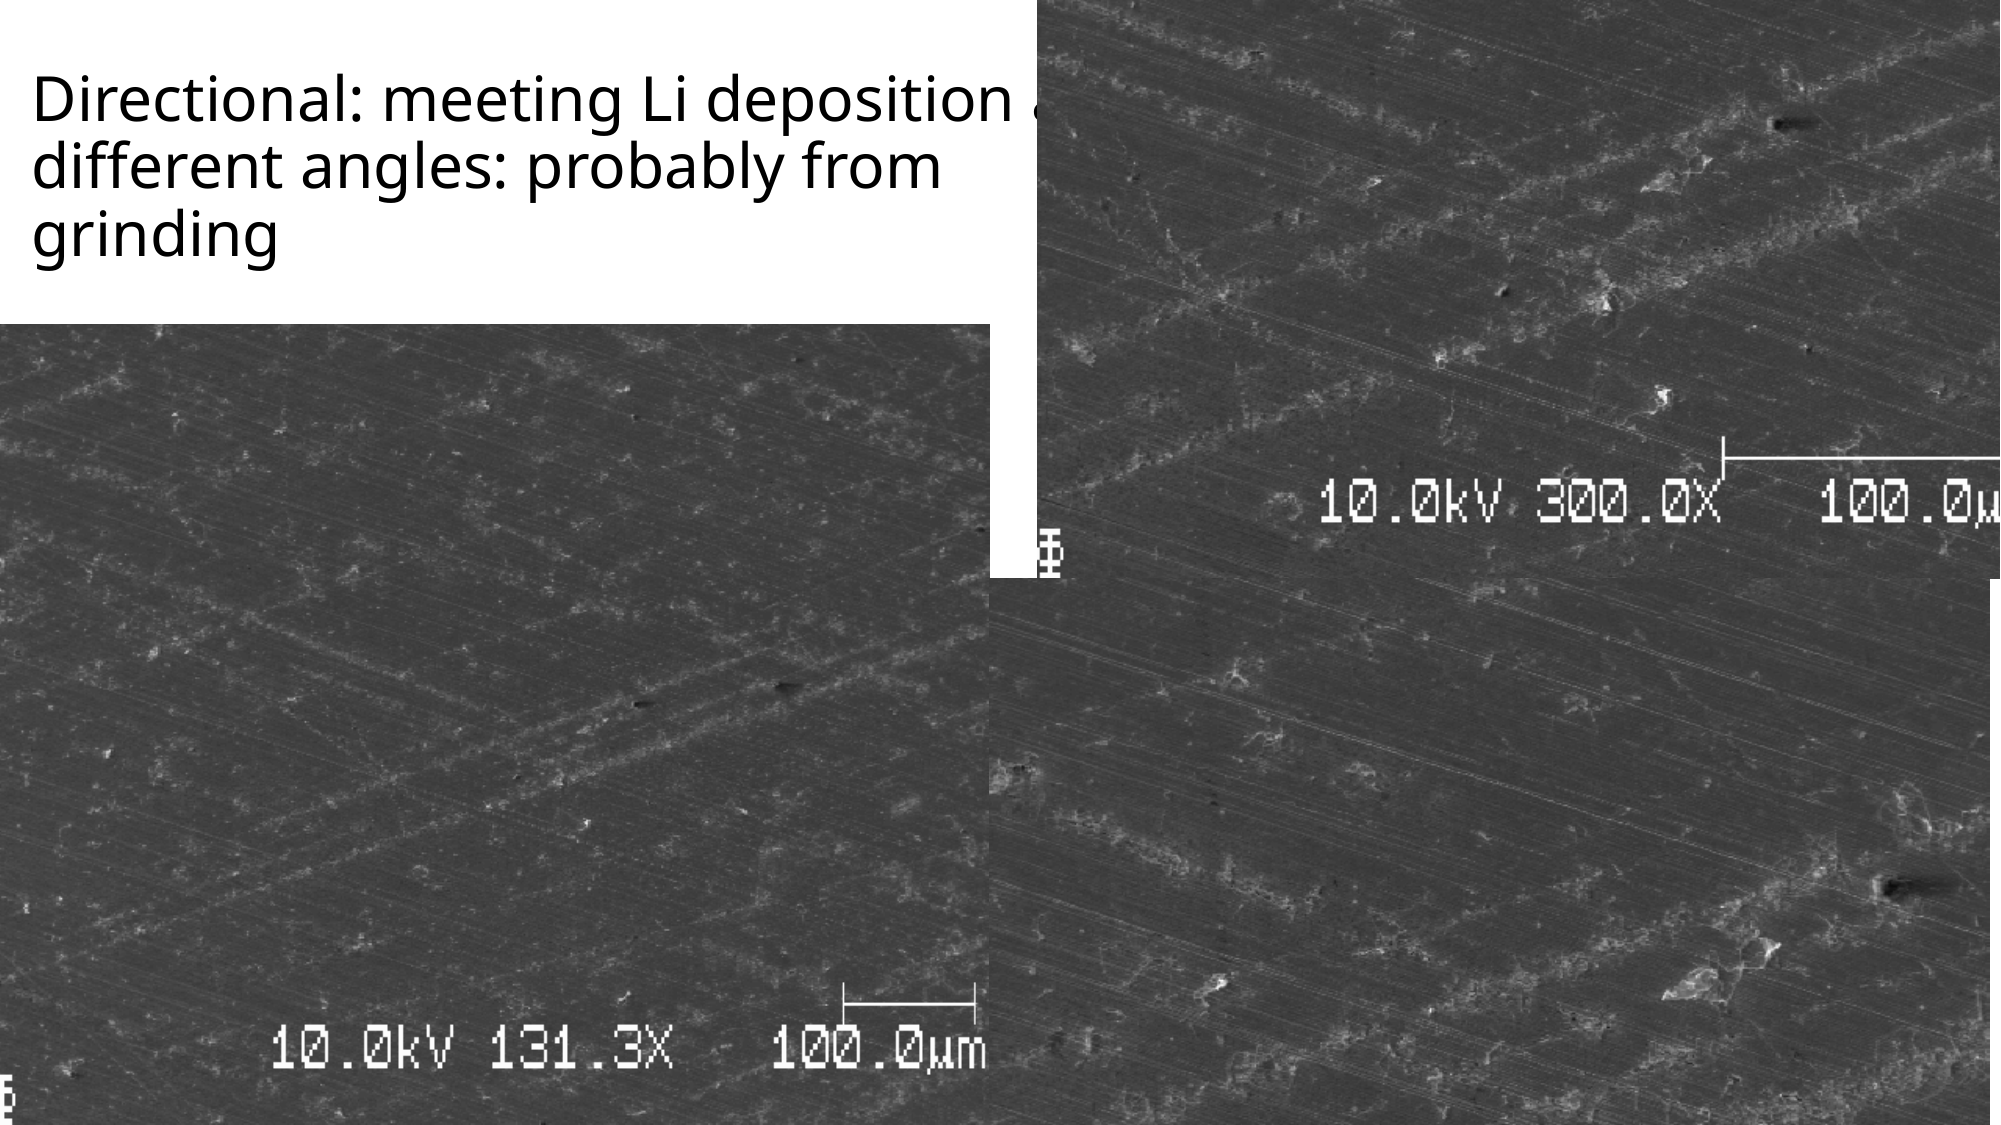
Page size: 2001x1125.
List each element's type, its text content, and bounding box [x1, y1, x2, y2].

picture [0, 0, 2000, 1125]
title Directional: meeting Li deposition at different angles: probably from grinding [16, 59, 1037, 278]
